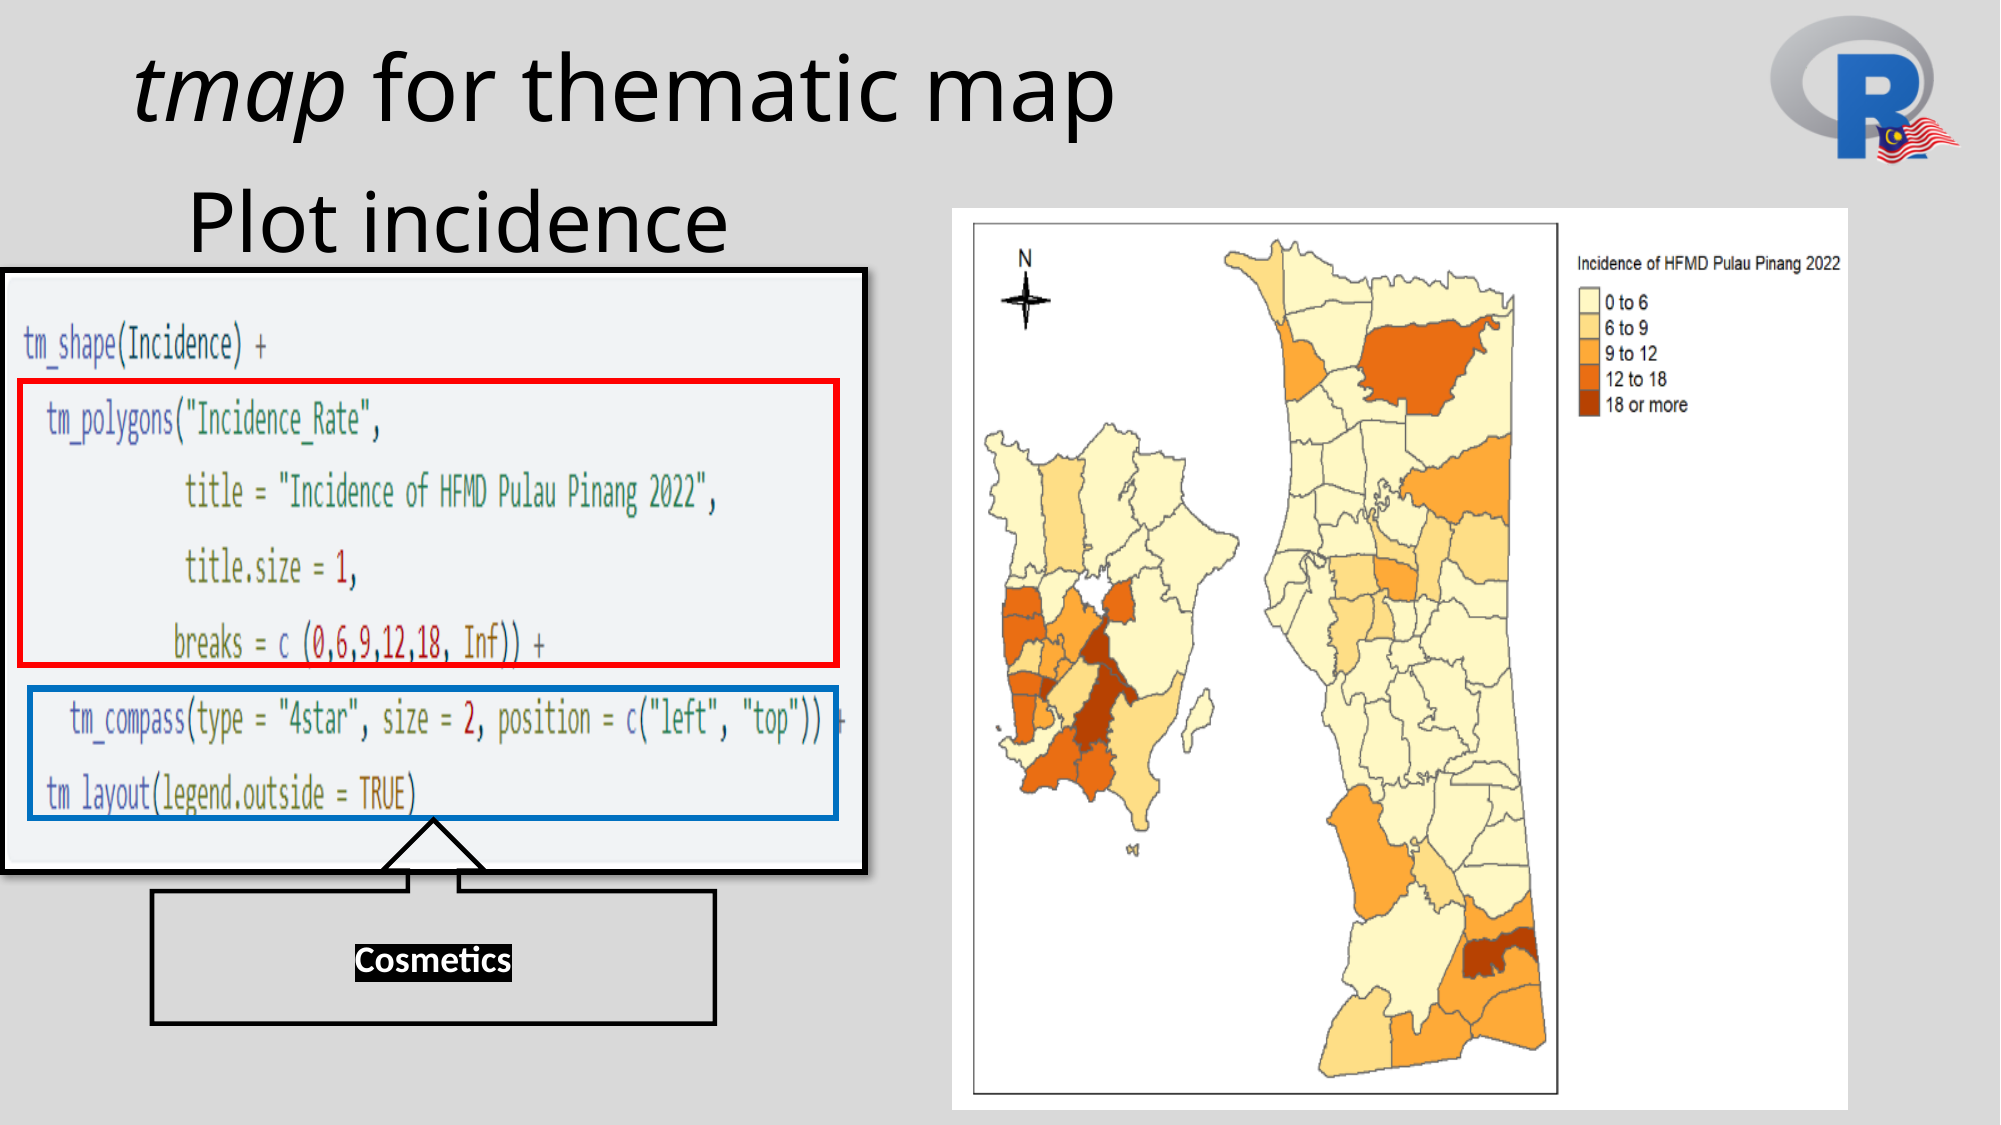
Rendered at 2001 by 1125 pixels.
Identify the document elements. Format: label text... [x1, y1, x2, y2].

text_box [1762, 15, 1967, 166]
title tmap for thematic map [117, 14, 1762, 168]
picture [952, 208, 1848, 1110]
text_box Cosmetics [150, 869, 716, 1025]
picture [4, 273, 863, 869]
text_box Plot incidence [69, 142, 849, 265]
